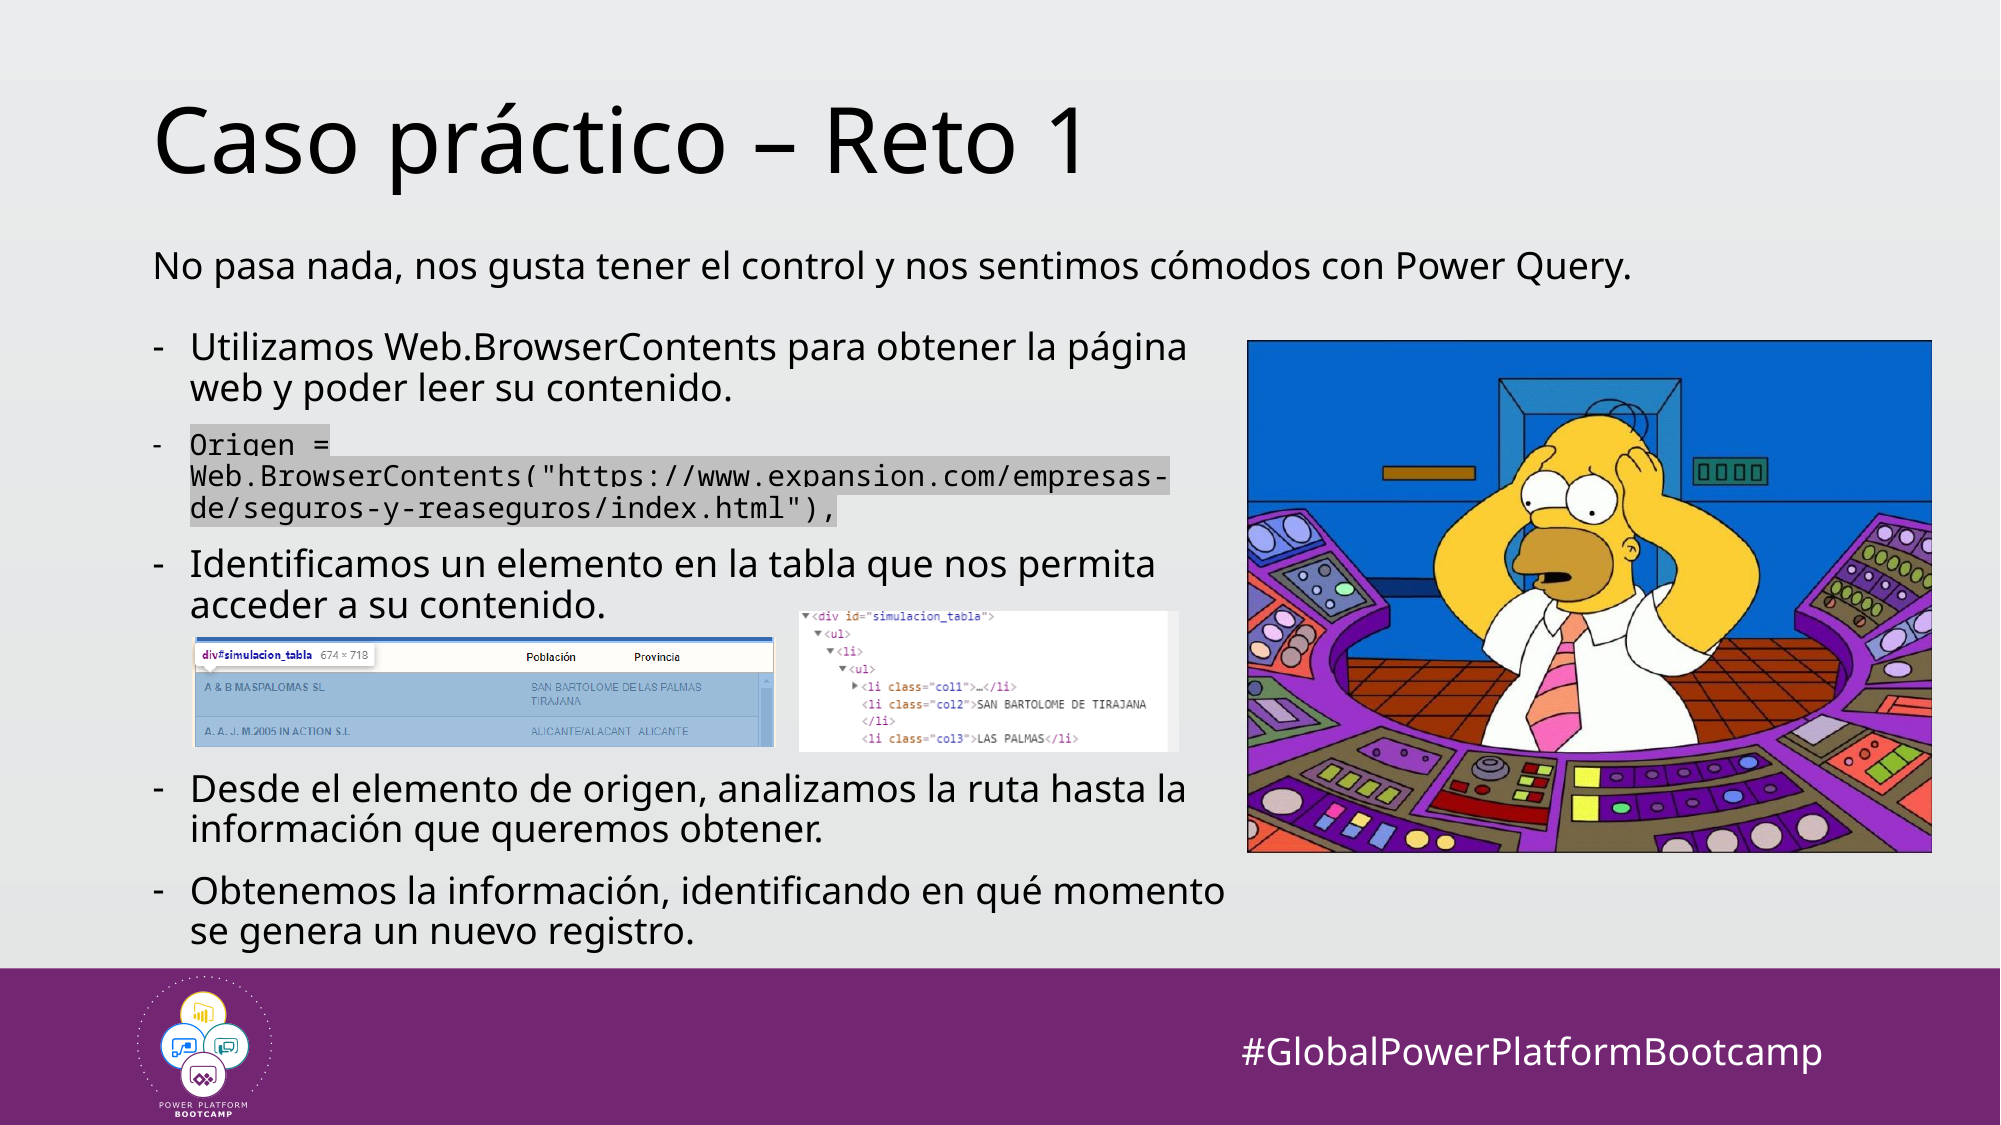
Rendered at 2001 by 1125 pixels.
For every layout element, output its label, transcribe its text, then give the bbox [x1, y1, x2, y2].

picture [798, 611, 1179, 752]
title Caso práctico – Reto 1 [137, 59, 1863, 229]
text_box Utilizamos Web.BrowserContents para obtener la página web y poder leer su contenido. Origen = Web.BrowserContents("https://www.expansion.com/empresas-de/seguros-y-reaseguros/index.html"), Identificamos un elemento en la tabla que nos permita acceder a su contenido. Desde el elemento de origen, analizamos la ruta hasta la información que queremos obtener. Obtenemos la información, identificando en qué momento se genera un nuevo registro. [137, 255, 1248, 969]
picture [1247, 340, 1932, 853]
list No pasa nada, nos gusta tener el control y nos sentimos cómodos con Power Query. [137, 239, 1863, 308]
picture [192, 637, 776, 747]
picture [137, 976, 272, 1117]
